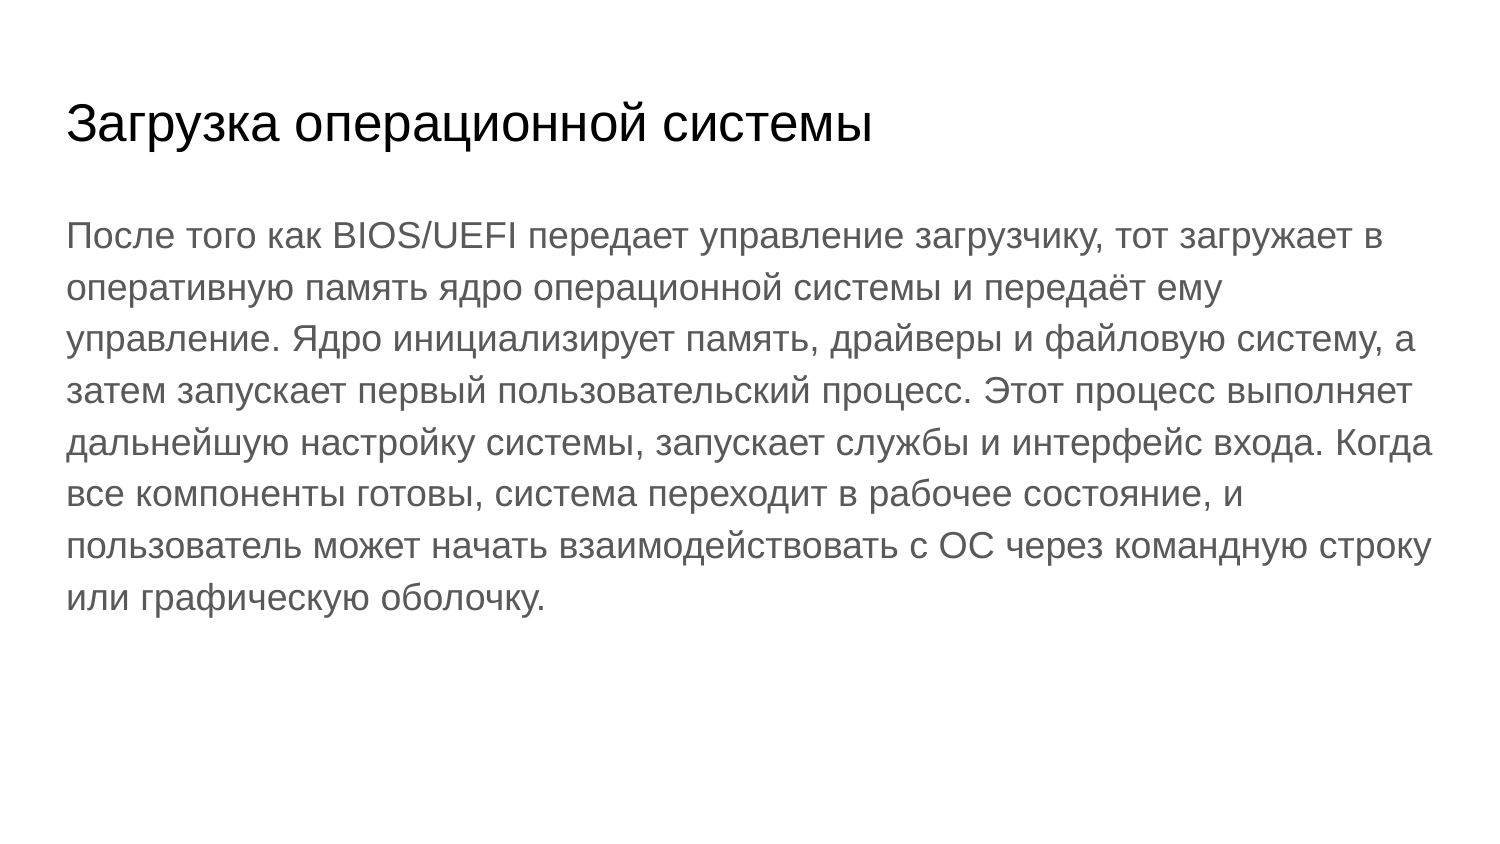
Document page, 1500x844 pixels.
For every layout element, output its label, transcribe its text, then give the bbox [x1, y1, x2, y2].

title Загрузка операционной системы [51, 72, 1449, 167]
list После того как BIOS/UEFI передает управление загрузчику, тот загружает в оперативную память ядро операционной системы и передаёт ему управление. Ядро инициализирует память, драйверы и файловую систему, а затем запускает первый пользовательский процесс. Этот процесс выполняет дальнейшую настройку системы, запускает службы и интерфейс входа. Когда все компоненты готовы, система переходит в рабочее состояние, и пользователь может начать взаимодействовать с ОС через командную строку или графическую оболочку. [51, 189, 1449, 750]
